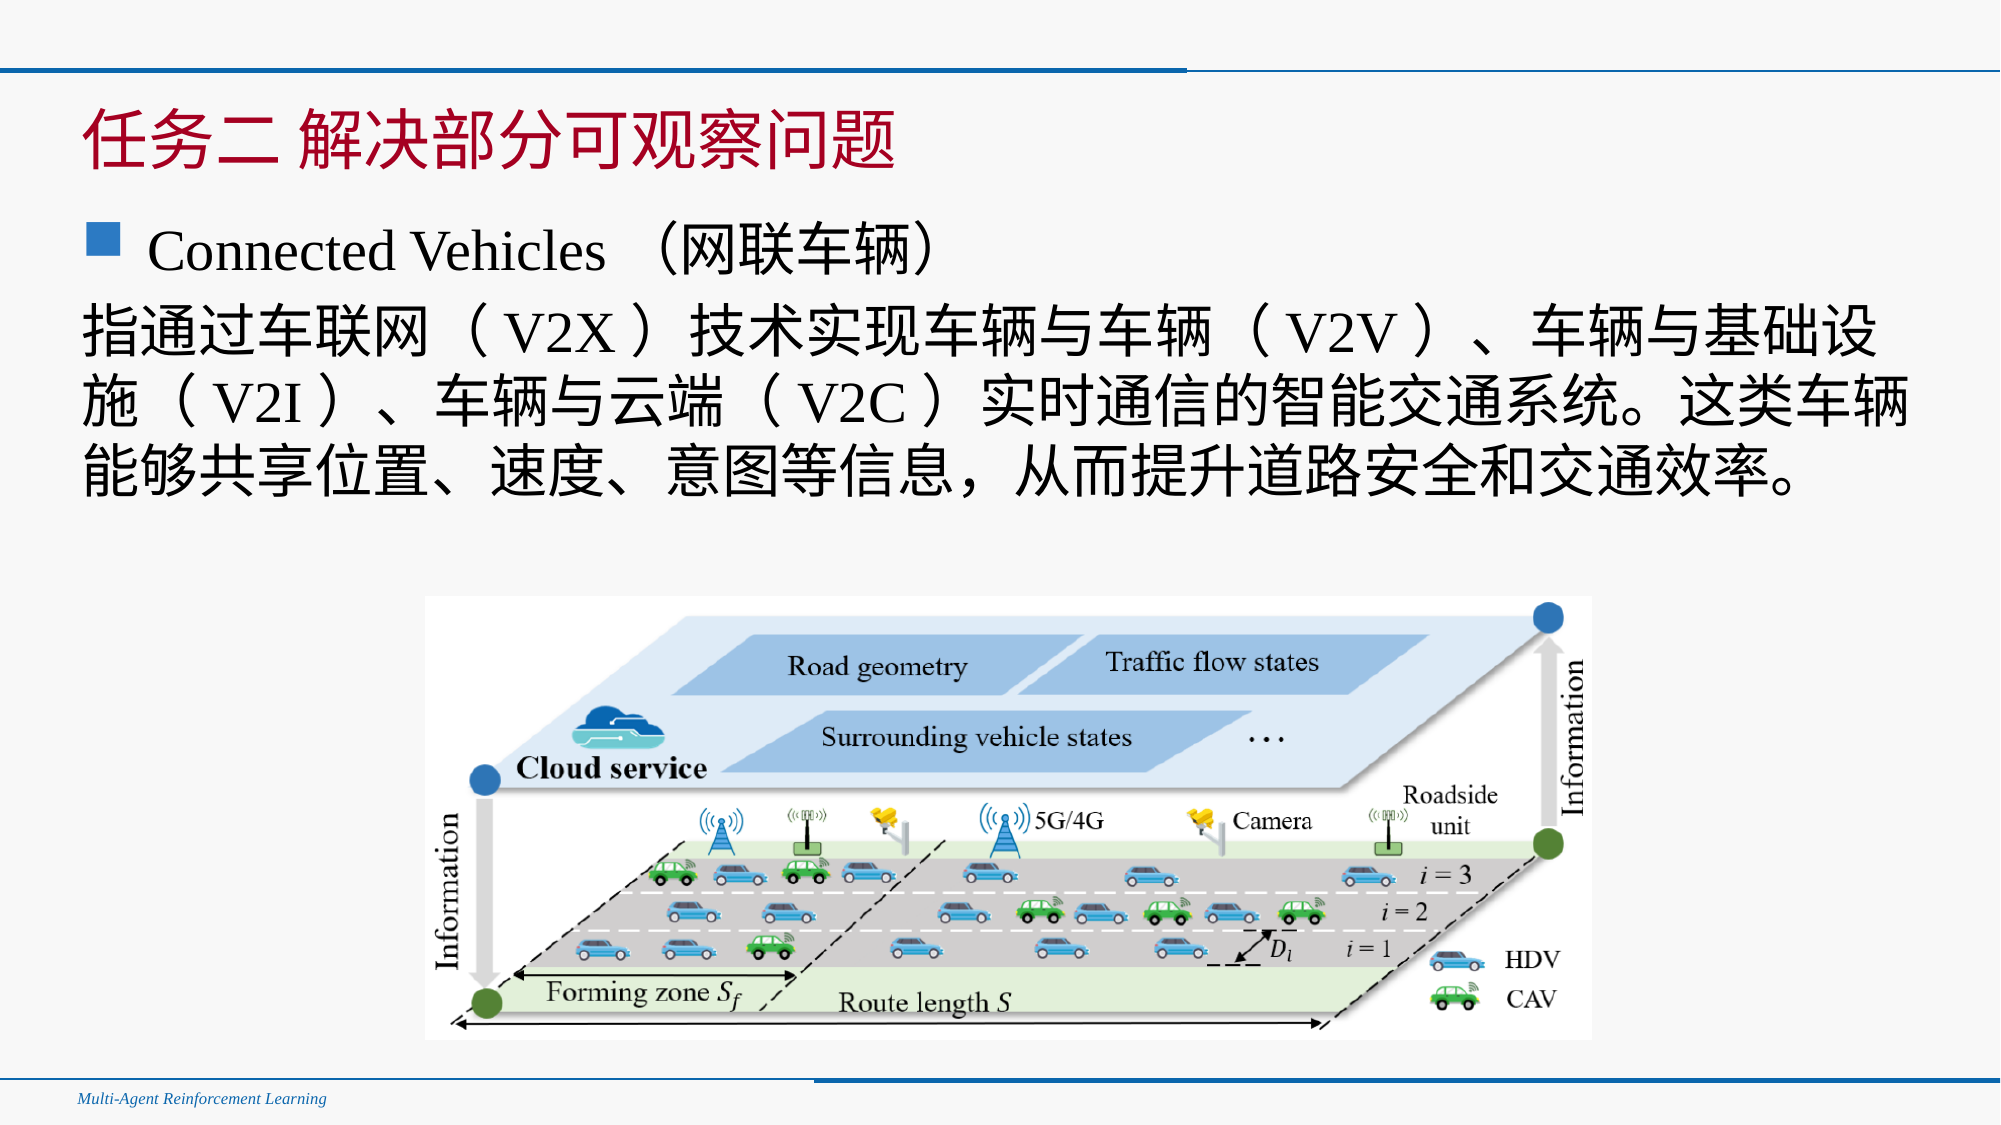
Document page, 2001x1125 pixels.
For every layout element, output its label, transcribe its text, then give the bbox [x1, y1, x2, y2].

picture [425, 596, 1592, 1040]
slide_number [1890, 1078, 1974, 1111]
list 任务二 解决部分可观察问题 [66, 97, 1931, 178]
list Connected Vehicles（网联车辆） 指通过车联网（V2X）技术实现车辆与车辆（V2V）、车辆与基础设施（V2I）、车辆与云端（V2C）实时通信的智能交通系统。这类车辆能够共享位置、速度、意图等信息，从而提升道路安全和交通效率。 [66, 204, 1931, 1051]
